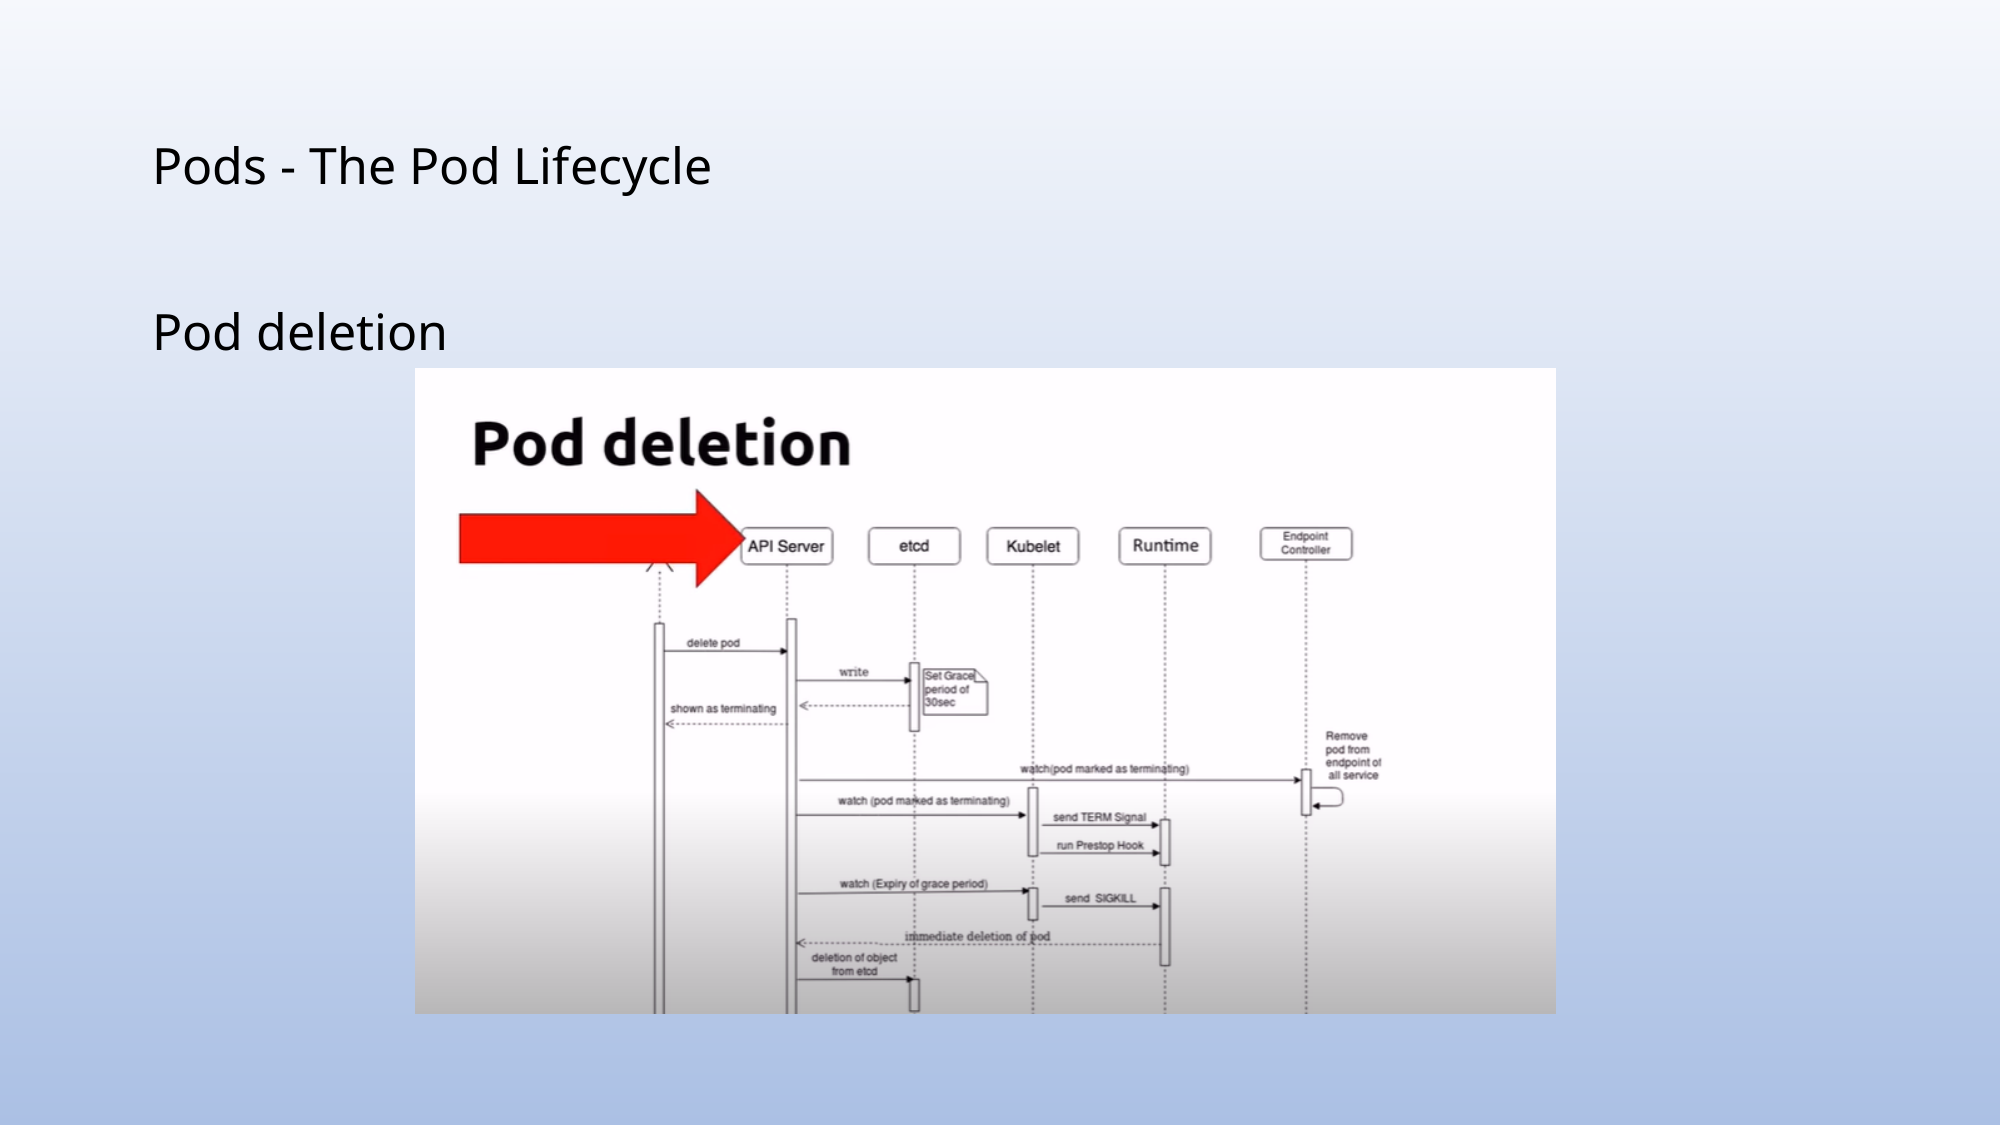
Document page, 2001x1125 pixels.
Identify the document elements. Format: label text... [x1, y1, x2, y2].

title Pods - The Pod Lifecycle [137, 59, 1863, 278]
picture [415, 368, 1556, 1014]
list Pod deletion [137, 299, 1863, 1014]
